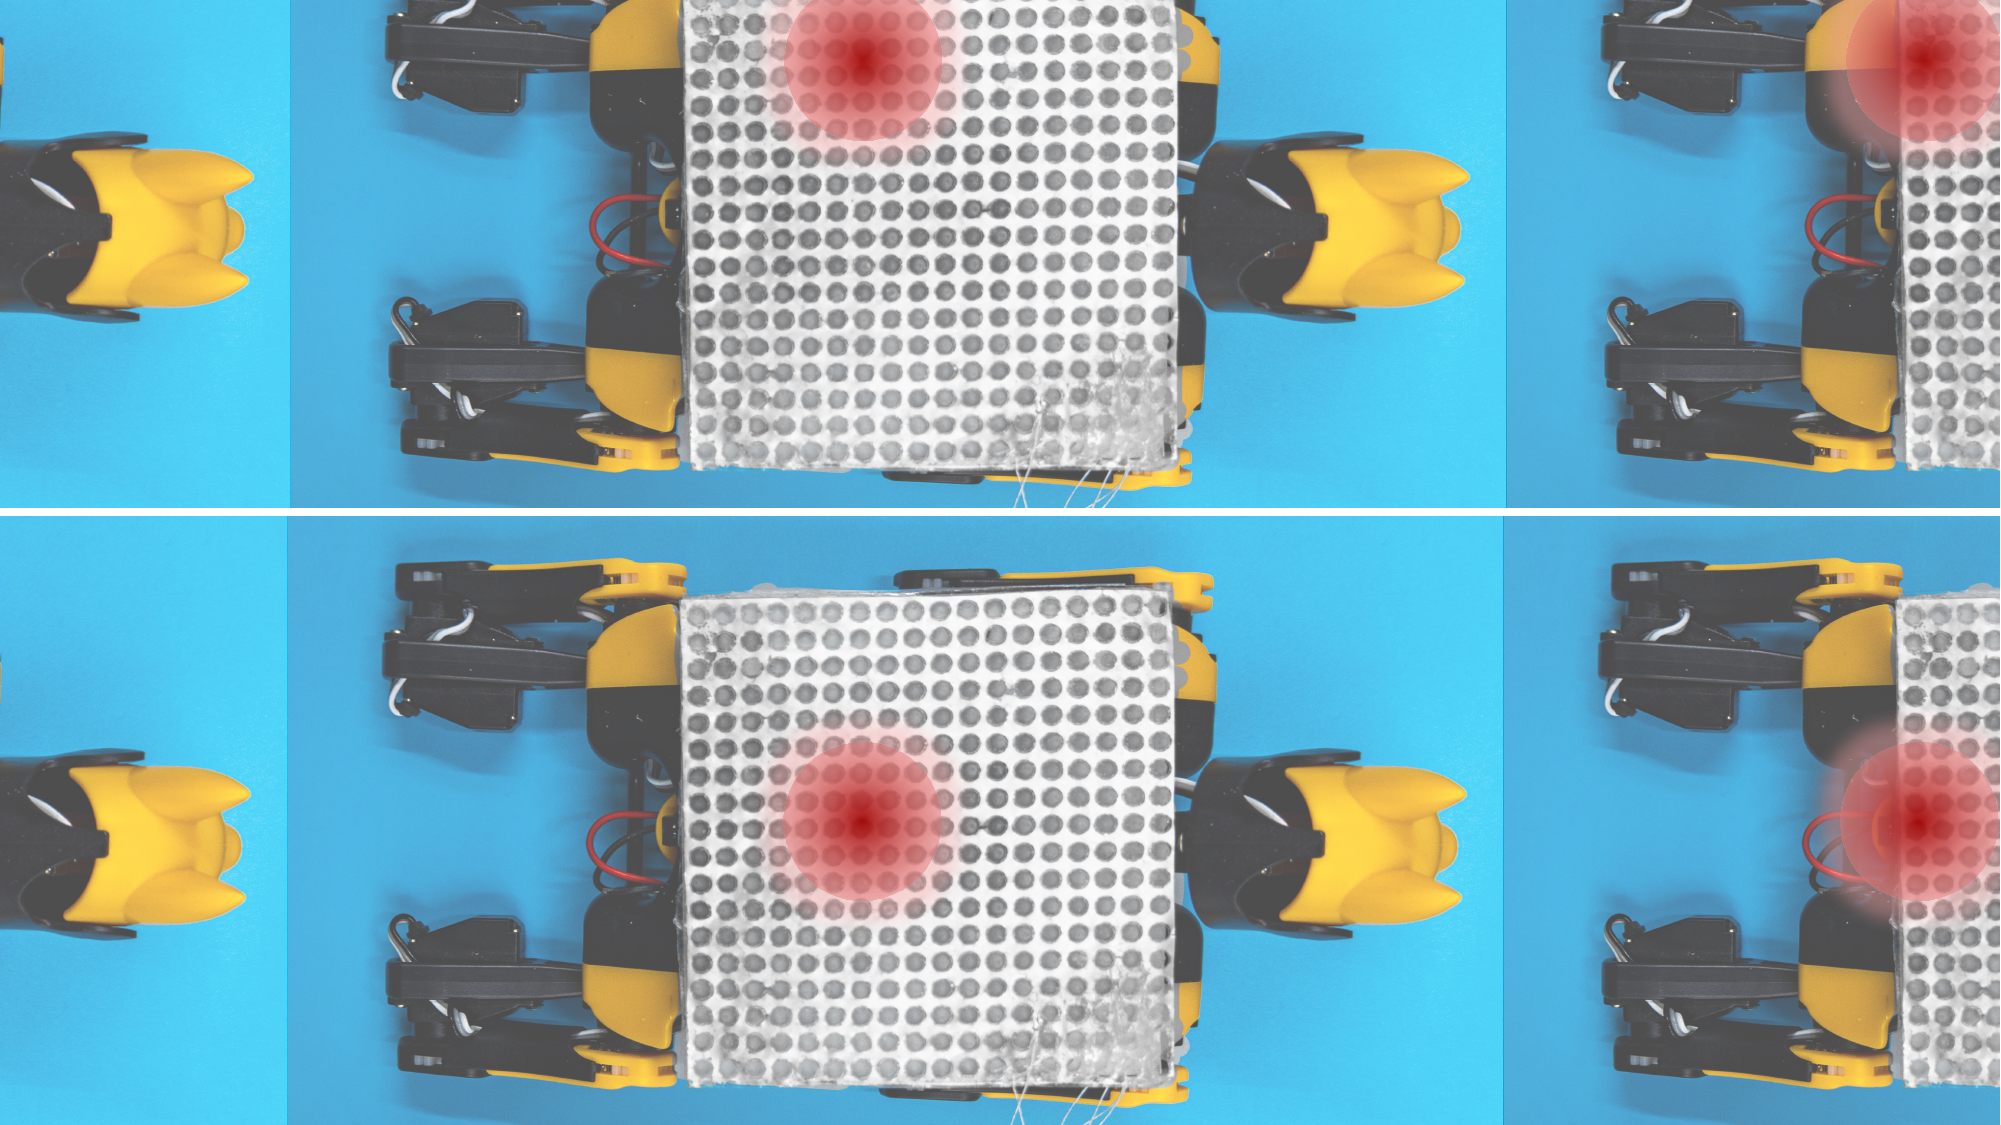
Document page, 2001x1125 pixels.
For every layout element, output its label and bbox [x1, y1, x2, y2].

text_box [1505, 0, 2000, 508]
text_box [290, 0, 1505, 508]
text_box [0, 516, 288, 1124]
text_box [288, 516, 1503, 1124]
text_box [1503, 516, 2000, 1124]
text_box [0, 0, 290, 508]
